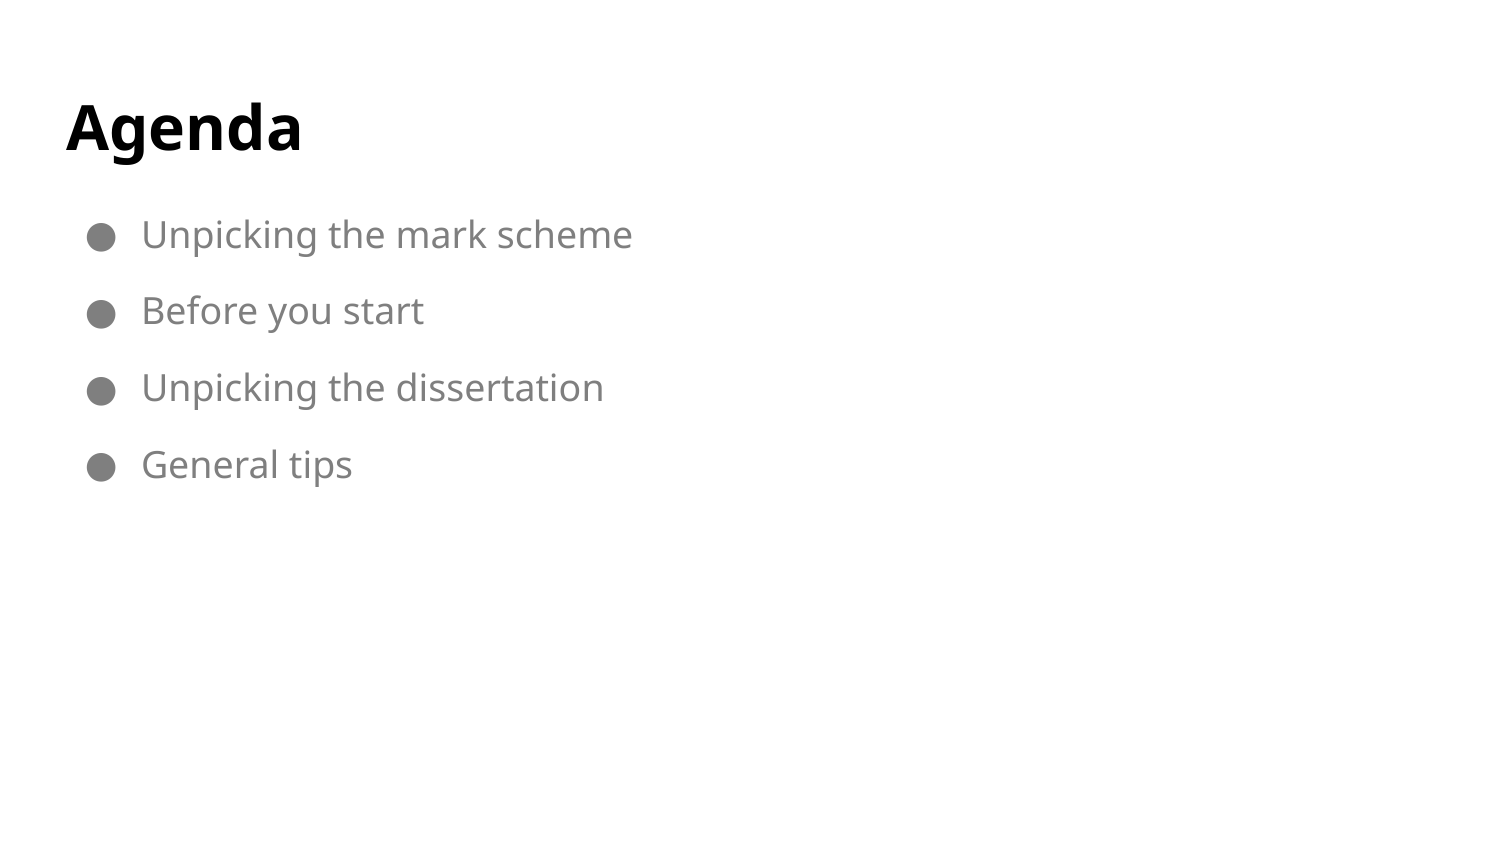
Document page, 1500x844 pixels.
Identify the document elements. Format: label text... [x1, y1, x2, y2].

title Agenda [51, 72, 1449, 176]
list Unpicking the mark scheme Before you start Unpicking the dissertation General tips [51, 189, 1449, 750]
